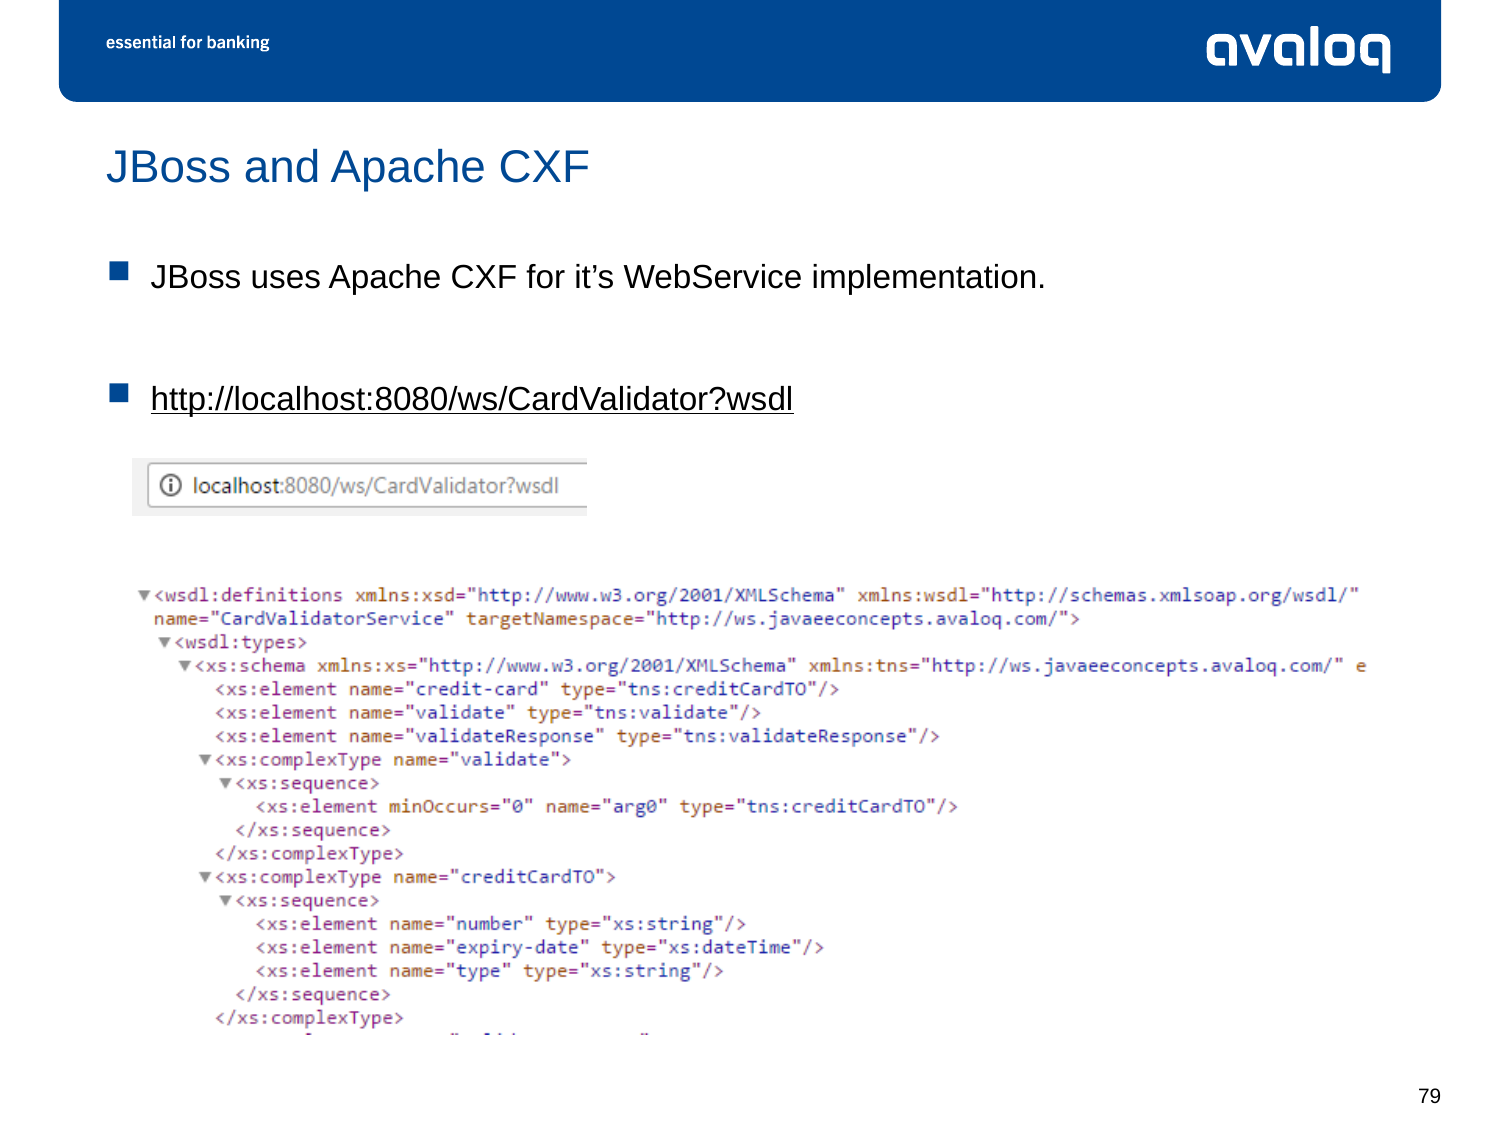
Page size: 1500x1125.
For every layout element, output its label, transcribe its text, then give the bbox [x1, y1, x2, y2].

list JBoss uses Apache CXF for it’s WebService implementation. http://localhost:8080/ws/CardValidator?wsdl [105, 255, 1394, 1042]
picture [131, 575, 1369, 1036]
title JBoss and Apache CXF [105, 142, 1394, 215]
slide_number 79 [1200, 1082, 1442, 1112]
picture [131, 458, 587, 516]
